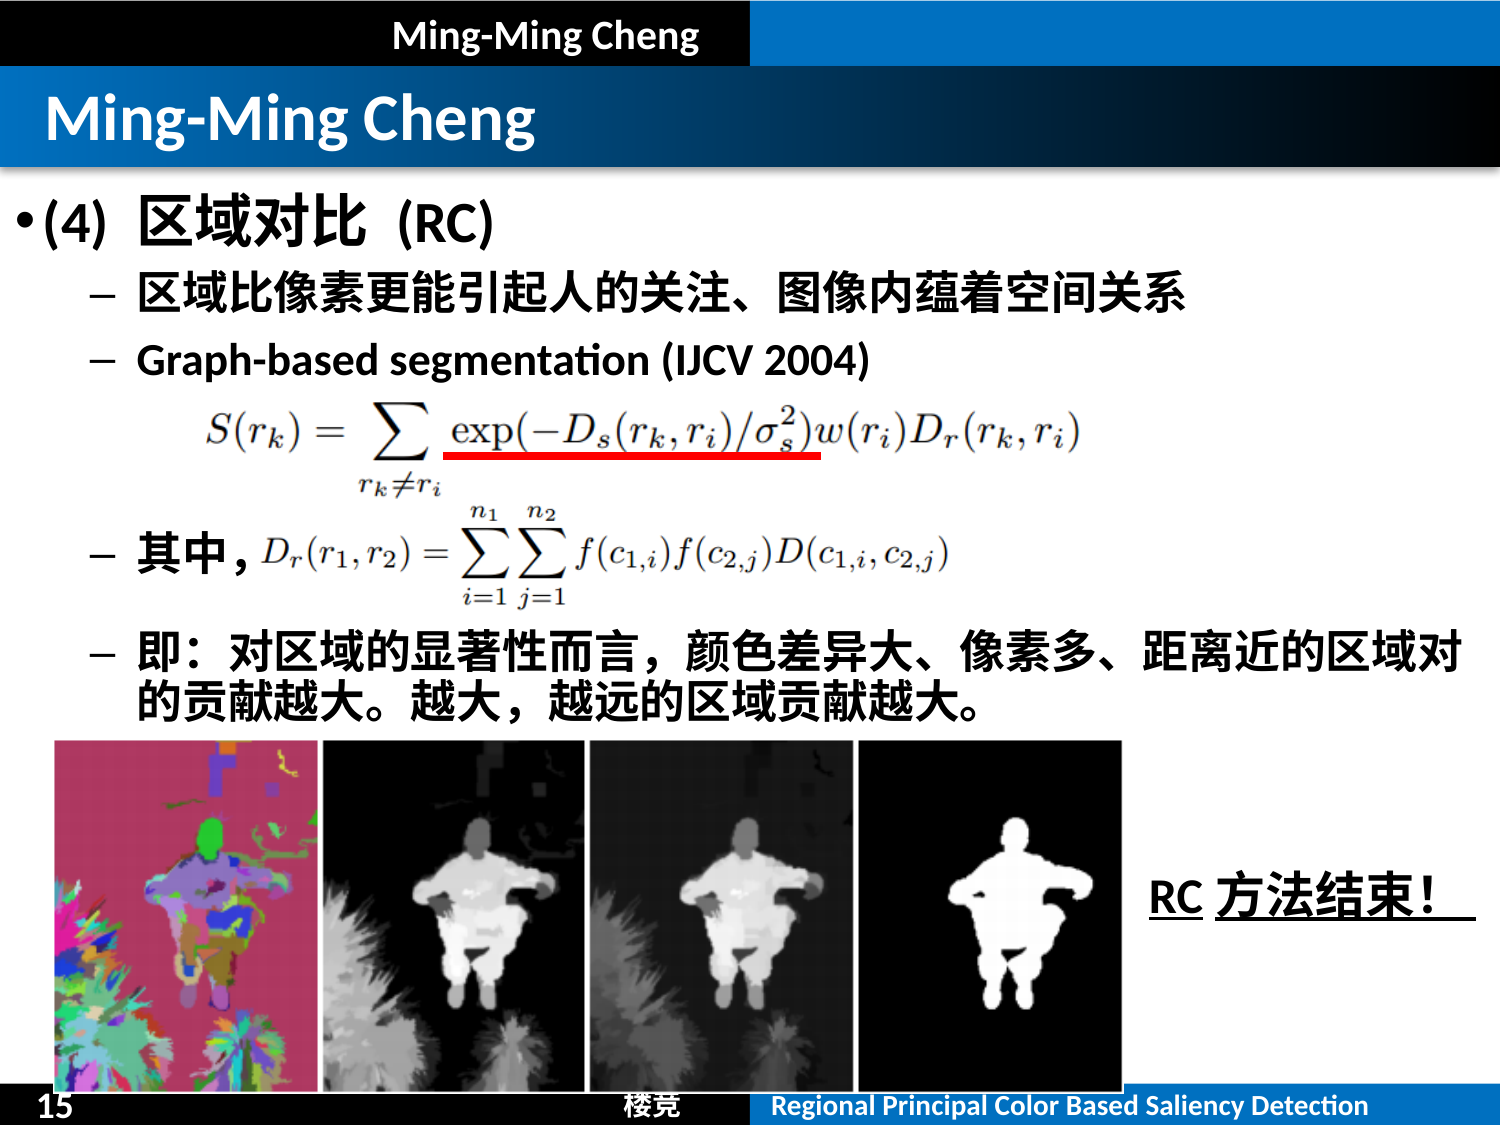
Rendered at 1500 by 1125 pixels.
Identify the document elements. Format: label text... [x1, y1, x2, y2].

text_box RC方法结束！ [1134, 856, 1492, 931]
picture [52, 739, 1124, 1095]
list Ming-Ming Cheng [29, 66, 1500, 161]
list Ming-Ming Cheng [277, 0, 715, 67]
picture [258, 503, 952, 613]
picture [206, 396, 1082, 499]
